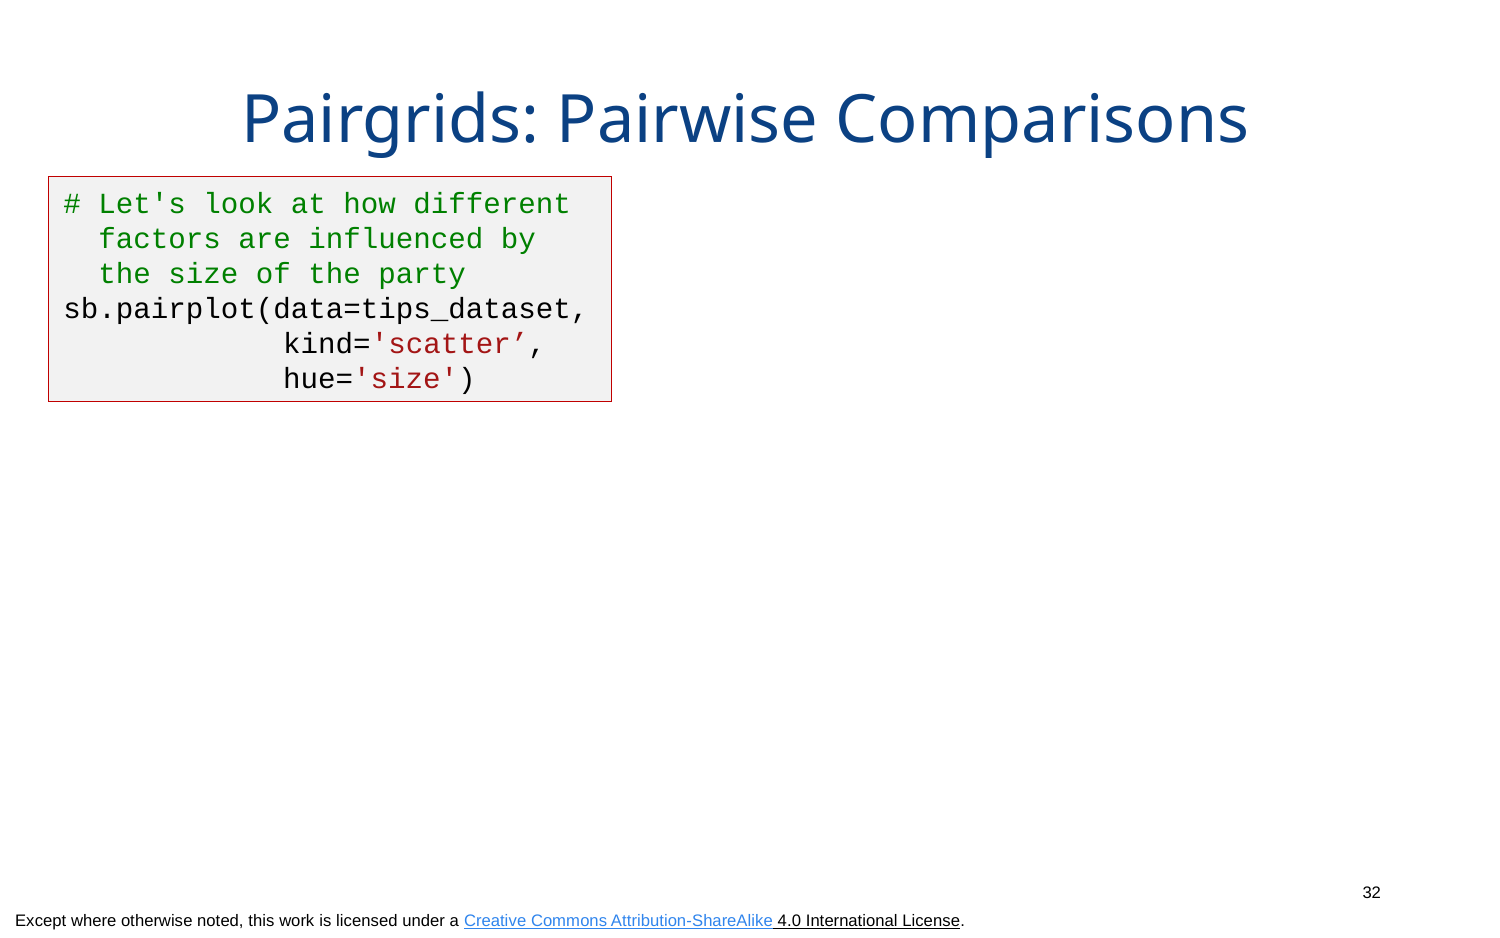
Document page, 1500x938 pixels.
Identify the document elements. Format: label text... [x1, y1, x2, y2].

text_box # Let's look at how different factors are influenced by the size of the party sb.pairplot(data=tips_dataset, kind='scatter’, hue='size') [48, 176, 612, 402]
title Pairgrids: Pairwise Comparisons [77, 26, 1416, 205]
slide_number 32 [1347, 866, 1416, 917]
